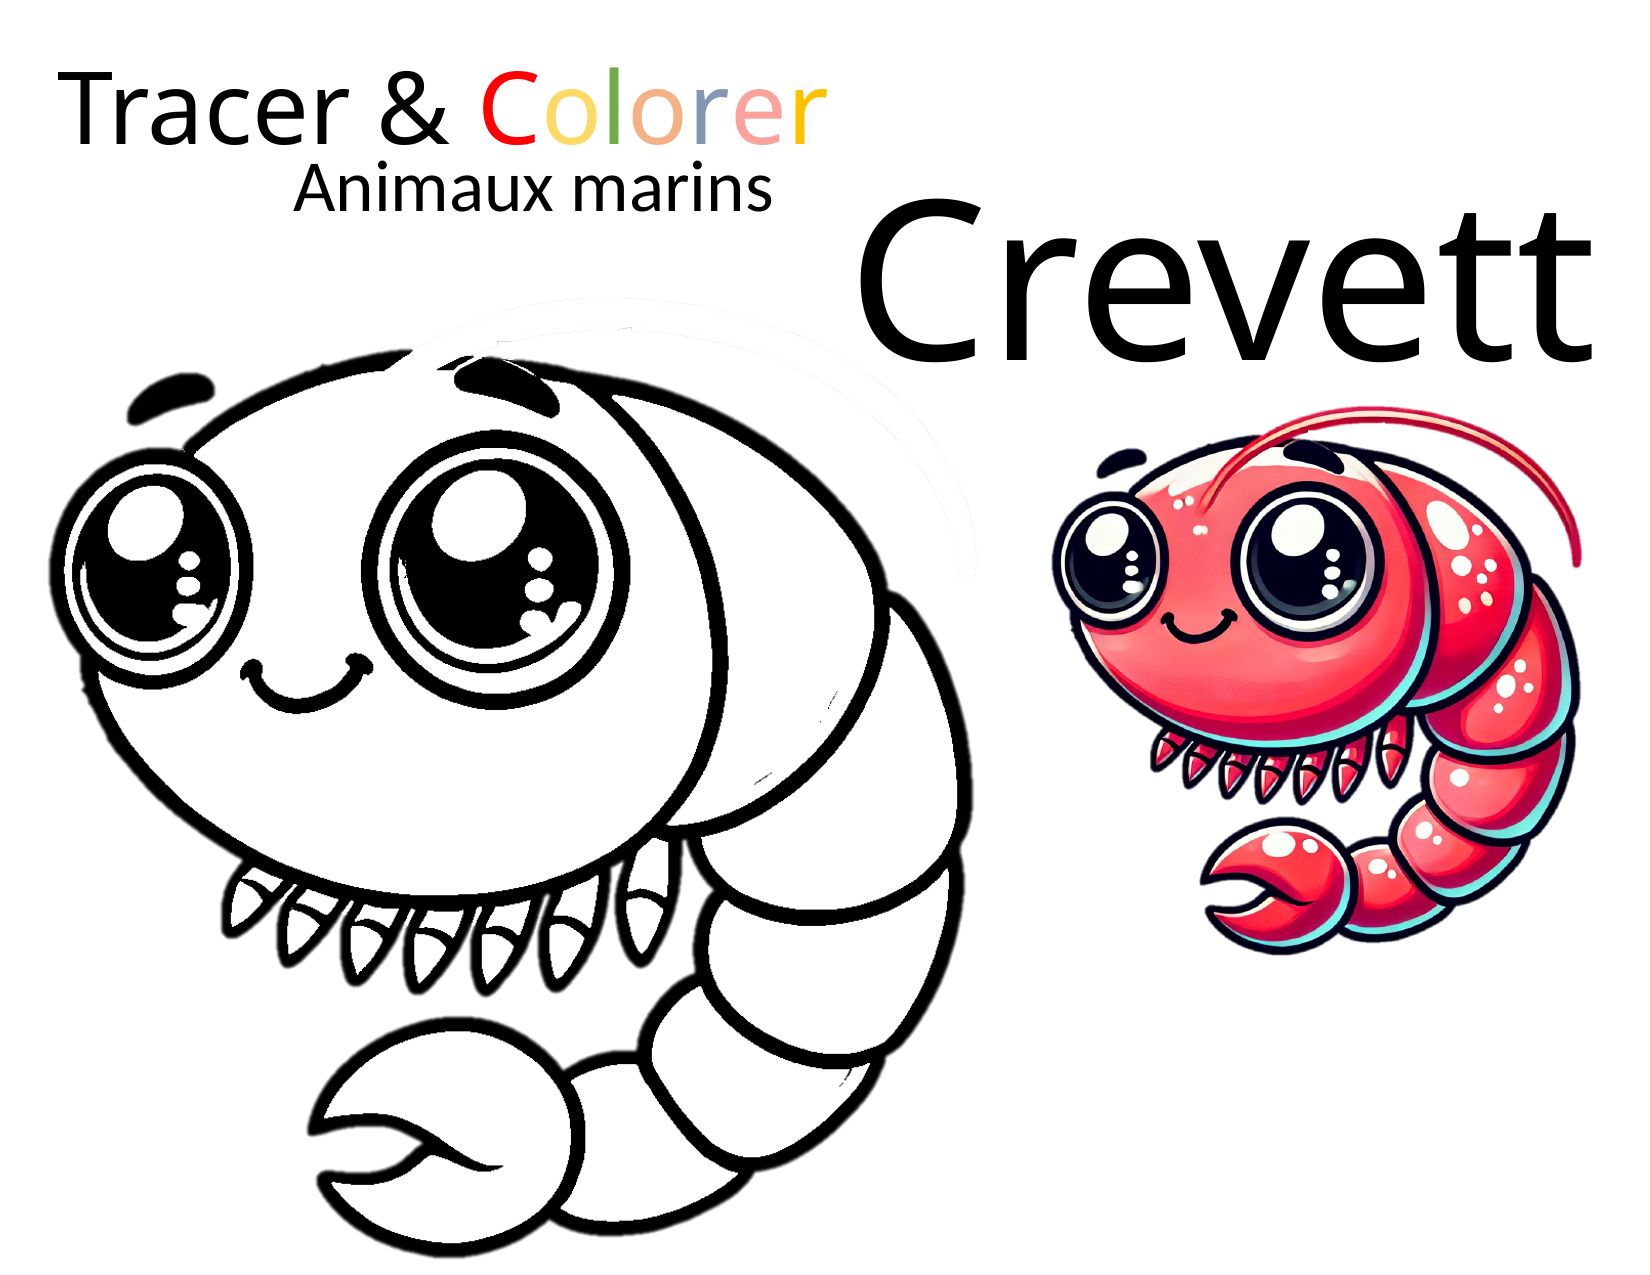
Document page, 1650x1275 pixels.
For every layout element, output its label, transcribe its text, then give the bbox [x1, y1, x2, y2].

text_box Crevette [809, 130, 1636, 681]
text_box Tracer & Colorer [42, 36, 1007, 173]
picture [0, 273, 1591, 1275]
text_box Animaux marins [149, 173, 918, 234]
